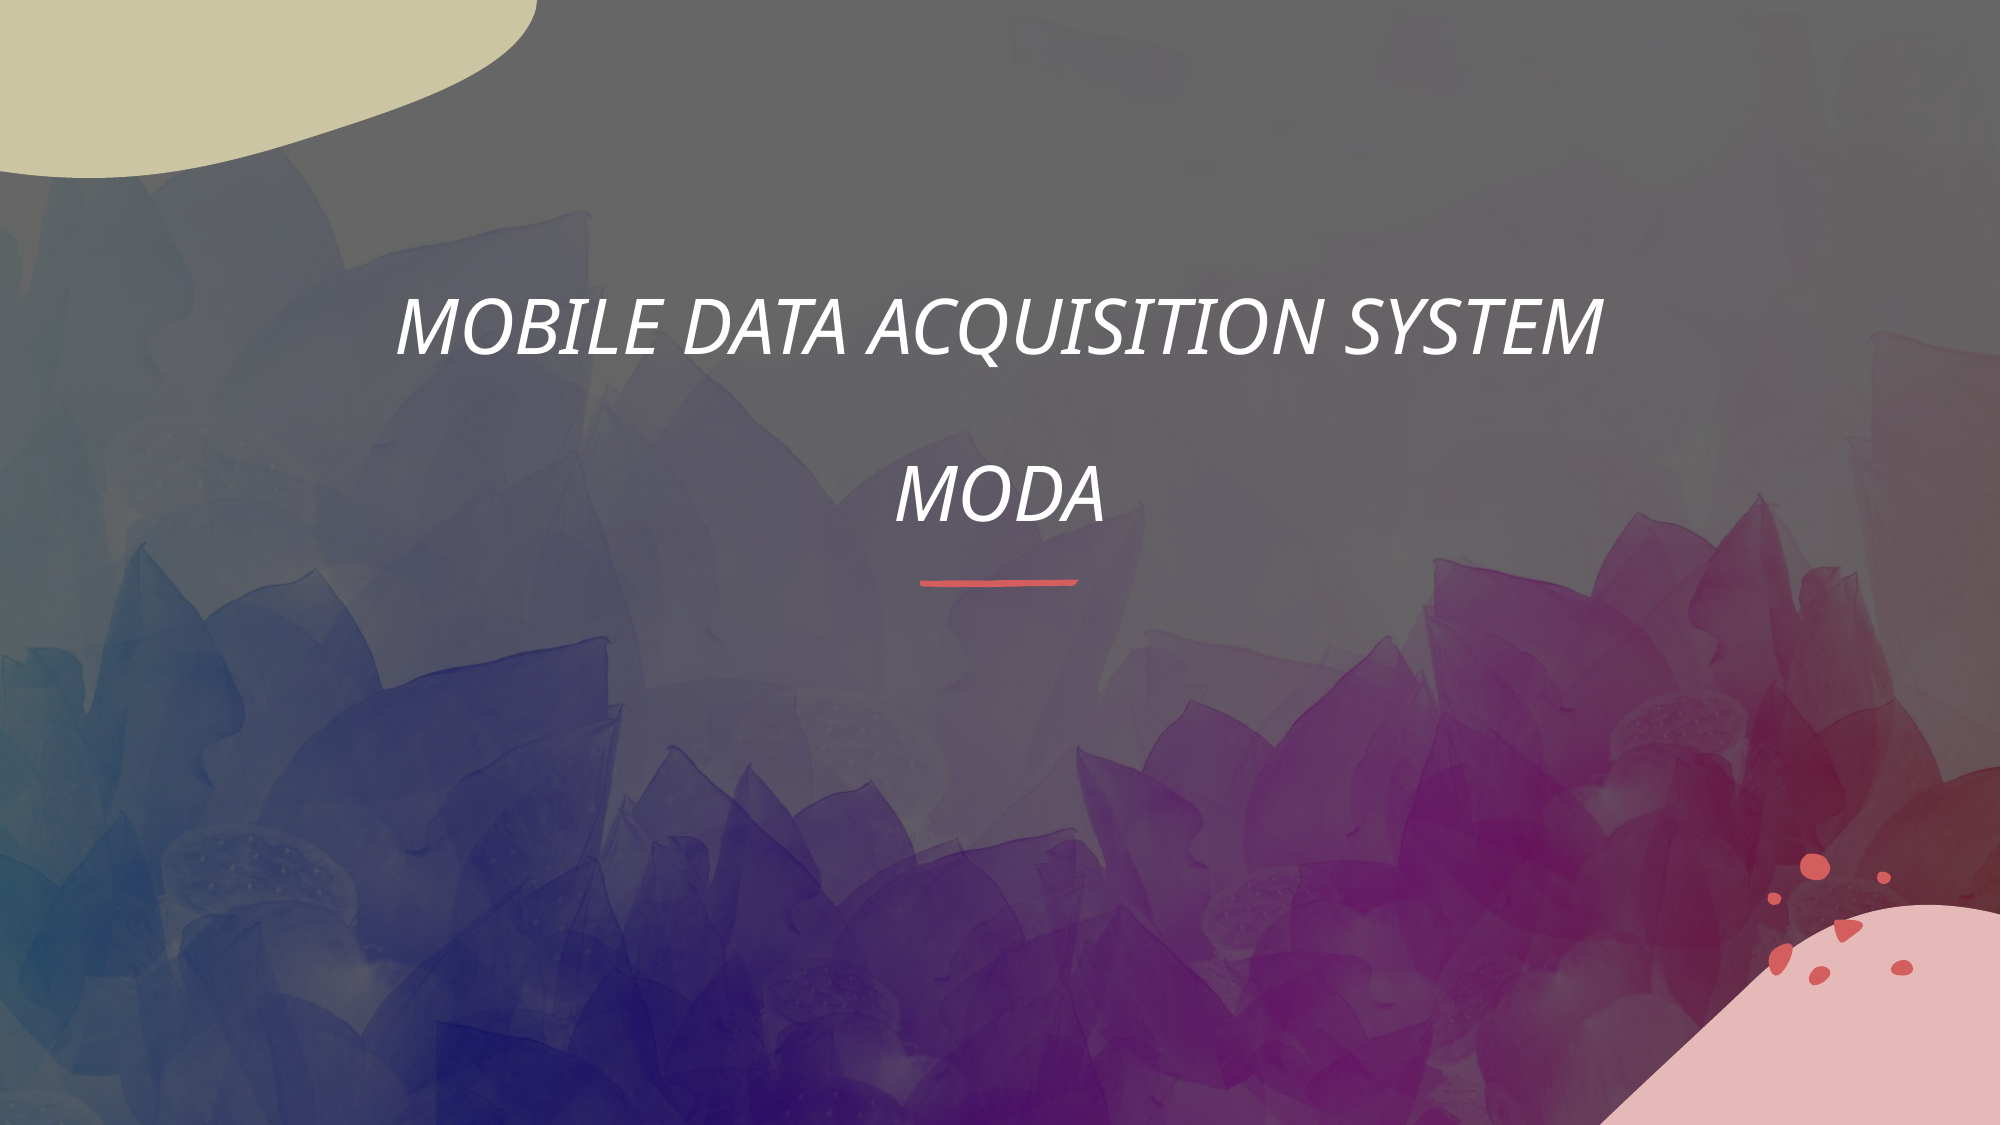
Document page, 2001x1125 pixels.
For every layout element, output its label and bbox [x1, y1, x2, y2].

text_box [919, 579, 1080, 588]
picture [0, 0, 2000, 1125]
text_box [1767, 853, 1914, 986]
